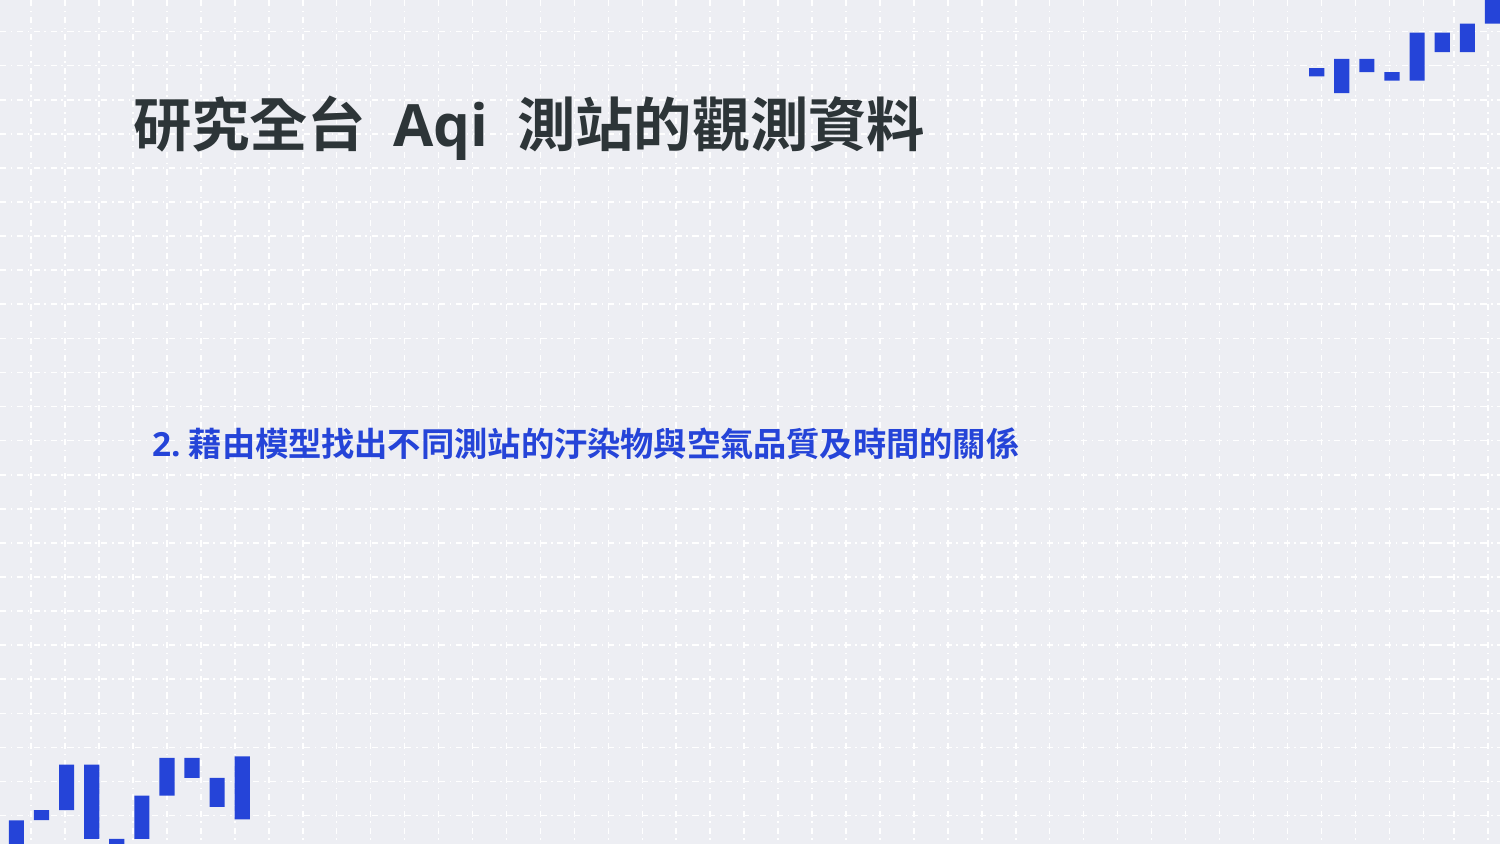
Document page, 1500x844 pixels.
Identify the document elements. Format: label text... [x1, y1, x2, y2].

text_box 2.藉由模型找出不同測站的汙染物與空氣品質及時間的關係 [137, 416, 1293, 506]
title 研究全台 Aqi 測站的觀測資料 [118, 72, 1382, 167]
